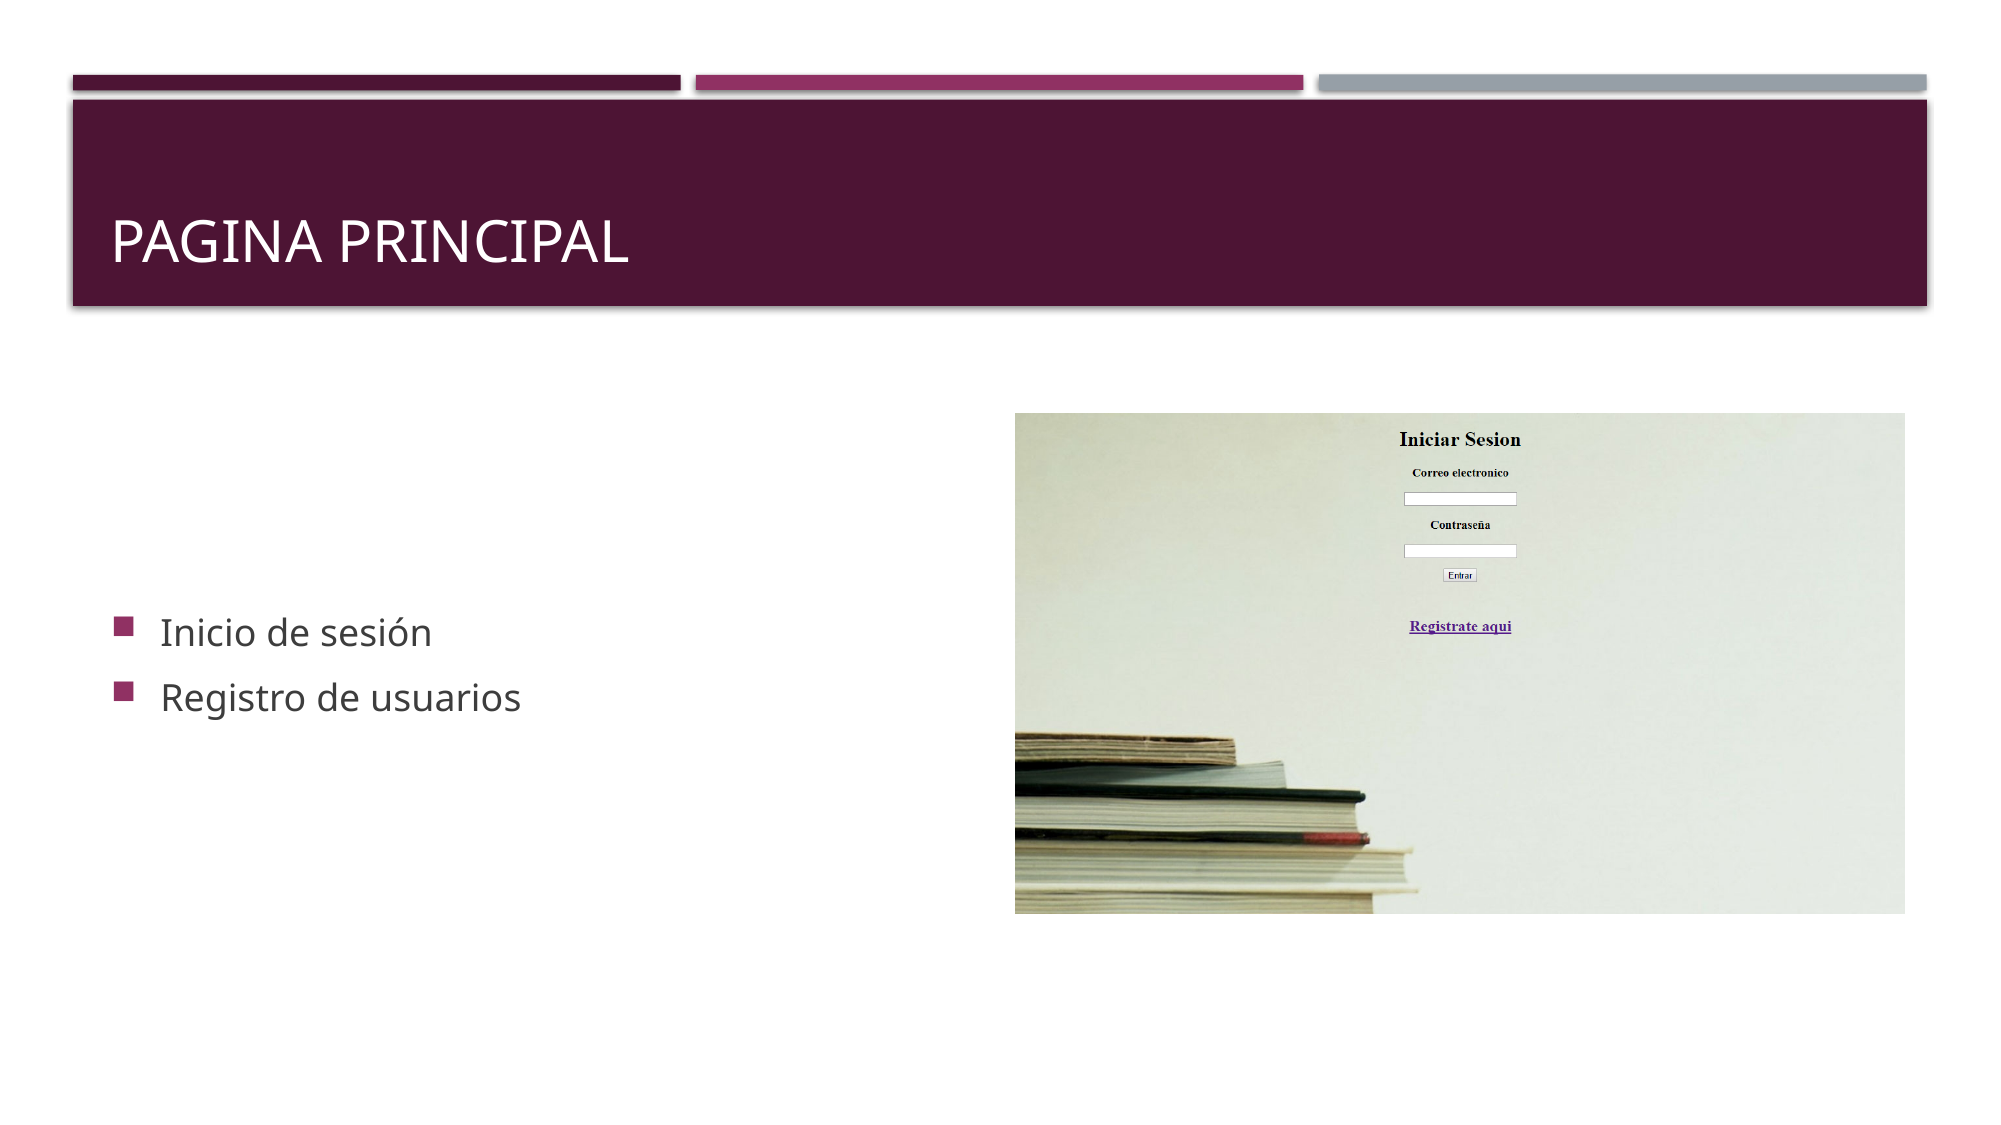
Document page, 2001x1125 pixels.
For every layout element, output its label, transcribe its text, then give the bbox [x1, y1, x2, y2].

title Pagina principal [95, 119, 1905, 282]
list Inicio de sesión Registro de usuarios [95, 365, 985, 962]
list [1014, 412, 1906, 914]
